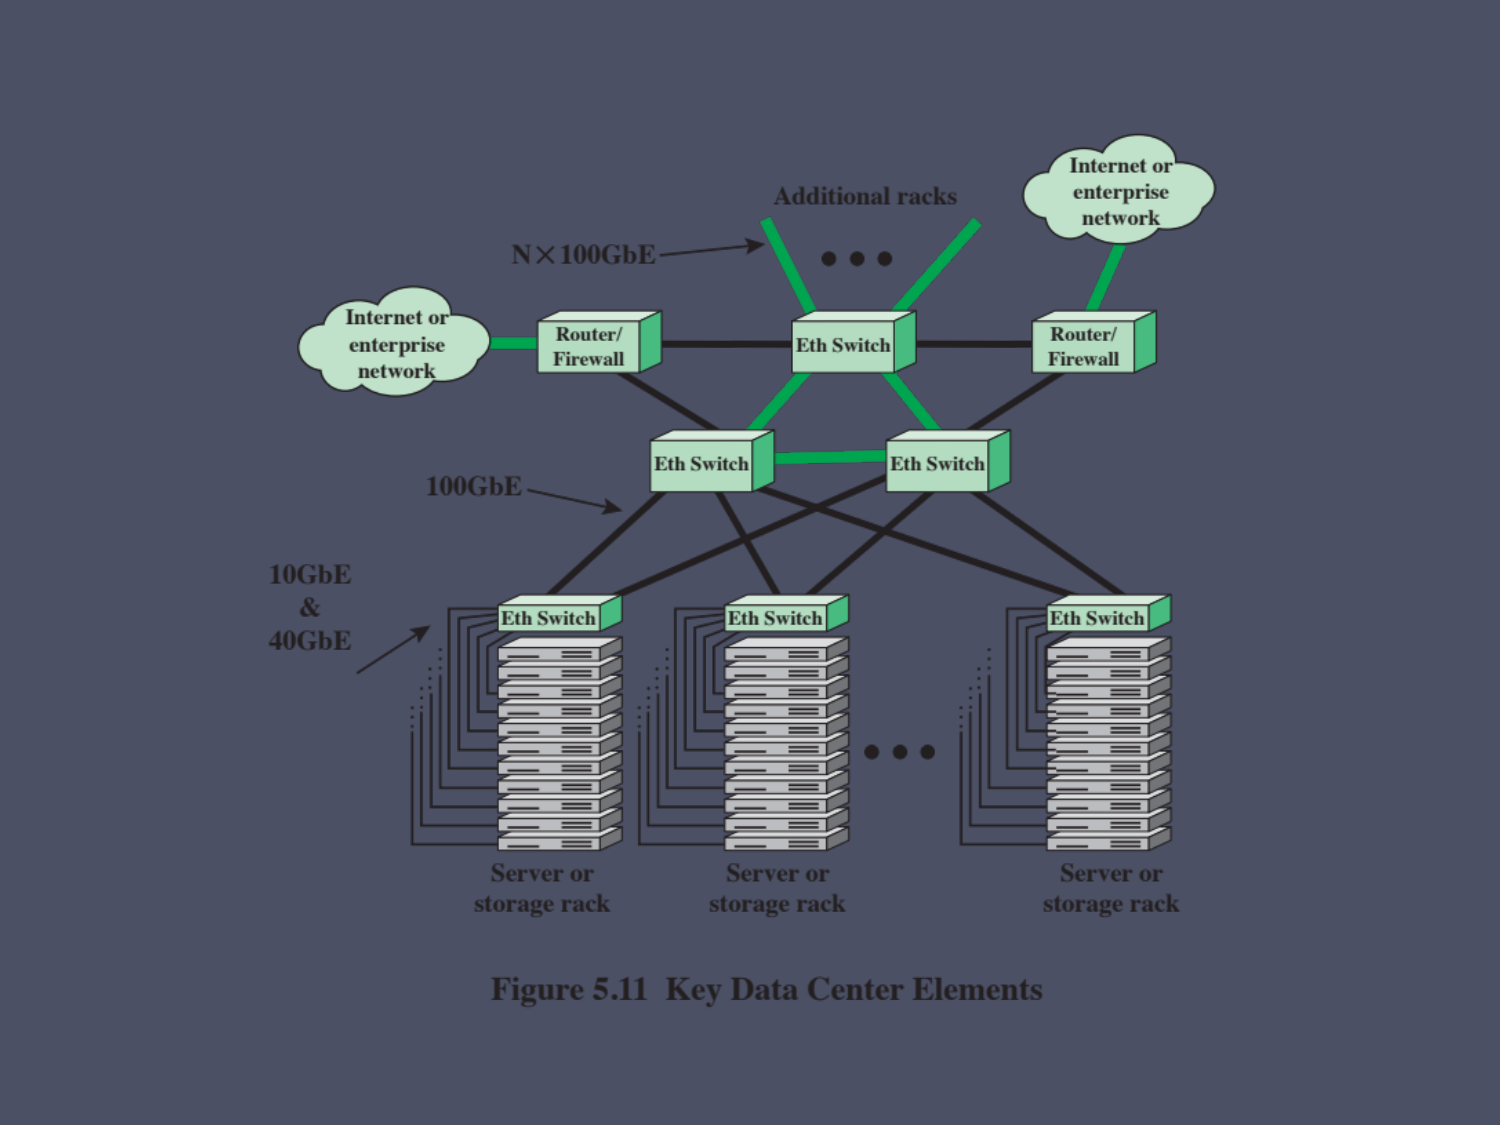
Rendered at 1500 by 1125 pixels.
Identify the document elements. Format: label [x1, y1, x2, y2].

picture [194, 54, 1318, 1077]
